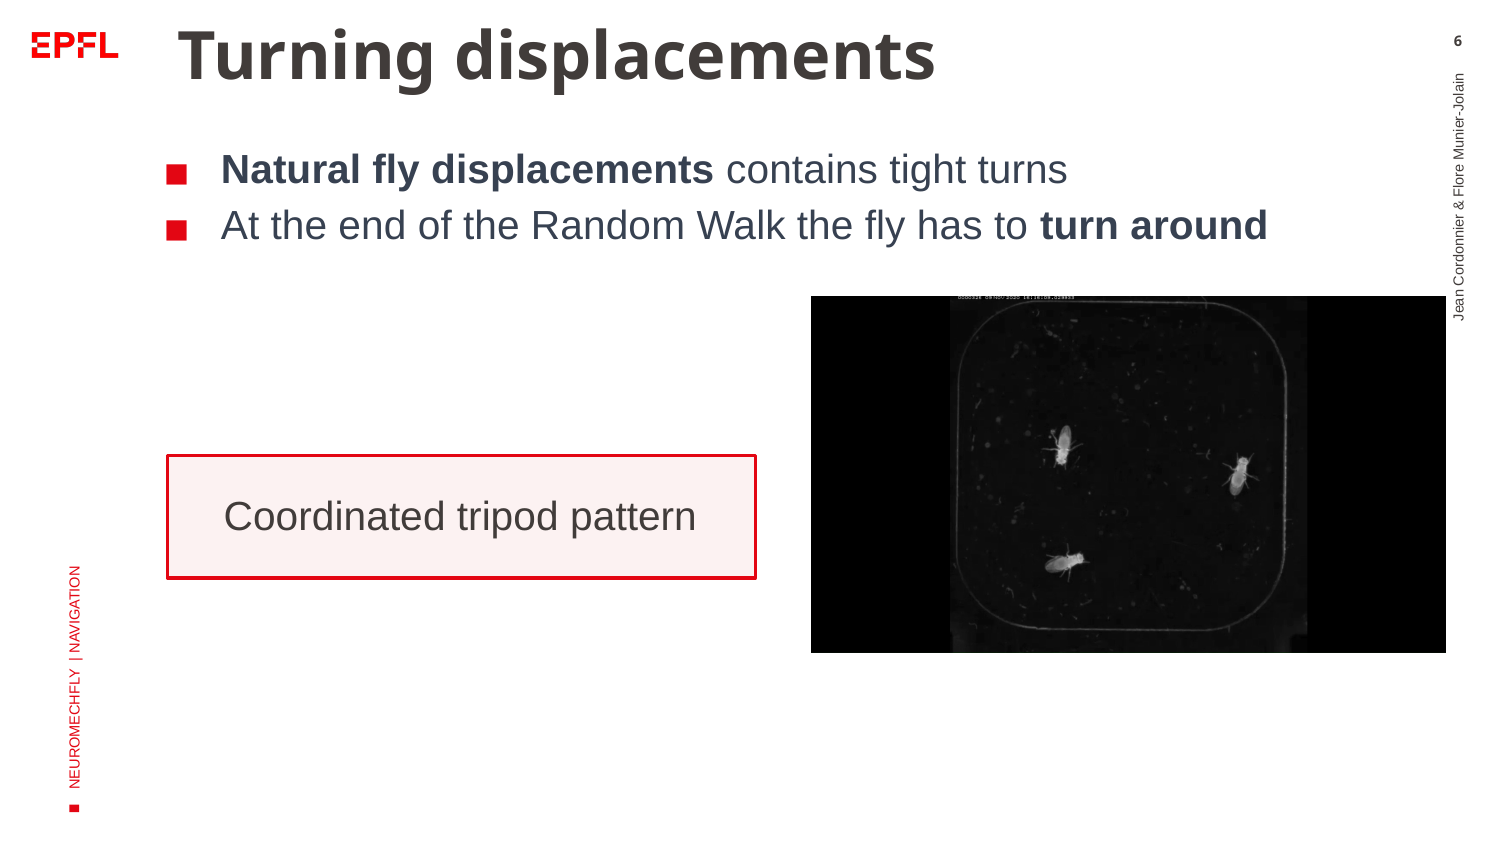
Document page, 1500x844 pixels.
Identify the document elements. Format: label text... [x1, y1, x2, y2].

text_box [167, 455, 756, 578]
picture [21, 21, 129, 69]
list Natural fly displacements contains tight turns At the end of the Random Walk the fly has to turn around [116, 127, 1396, 812]
footer Jean Cordonnier & Flore Munier-Jolain [1415, 58, 1500, 641]
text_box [809, 295, 1447, 654]
slide_number NEUROMECHFLY | NAVIGATION [0, 256, 116, 805]
text_box Coordinated tripod pattern [197, 474, 721, 565]
slide_number 6 [1415, 32, 1500, 58]
title Turning displacements [148, 21, 977, 127]
